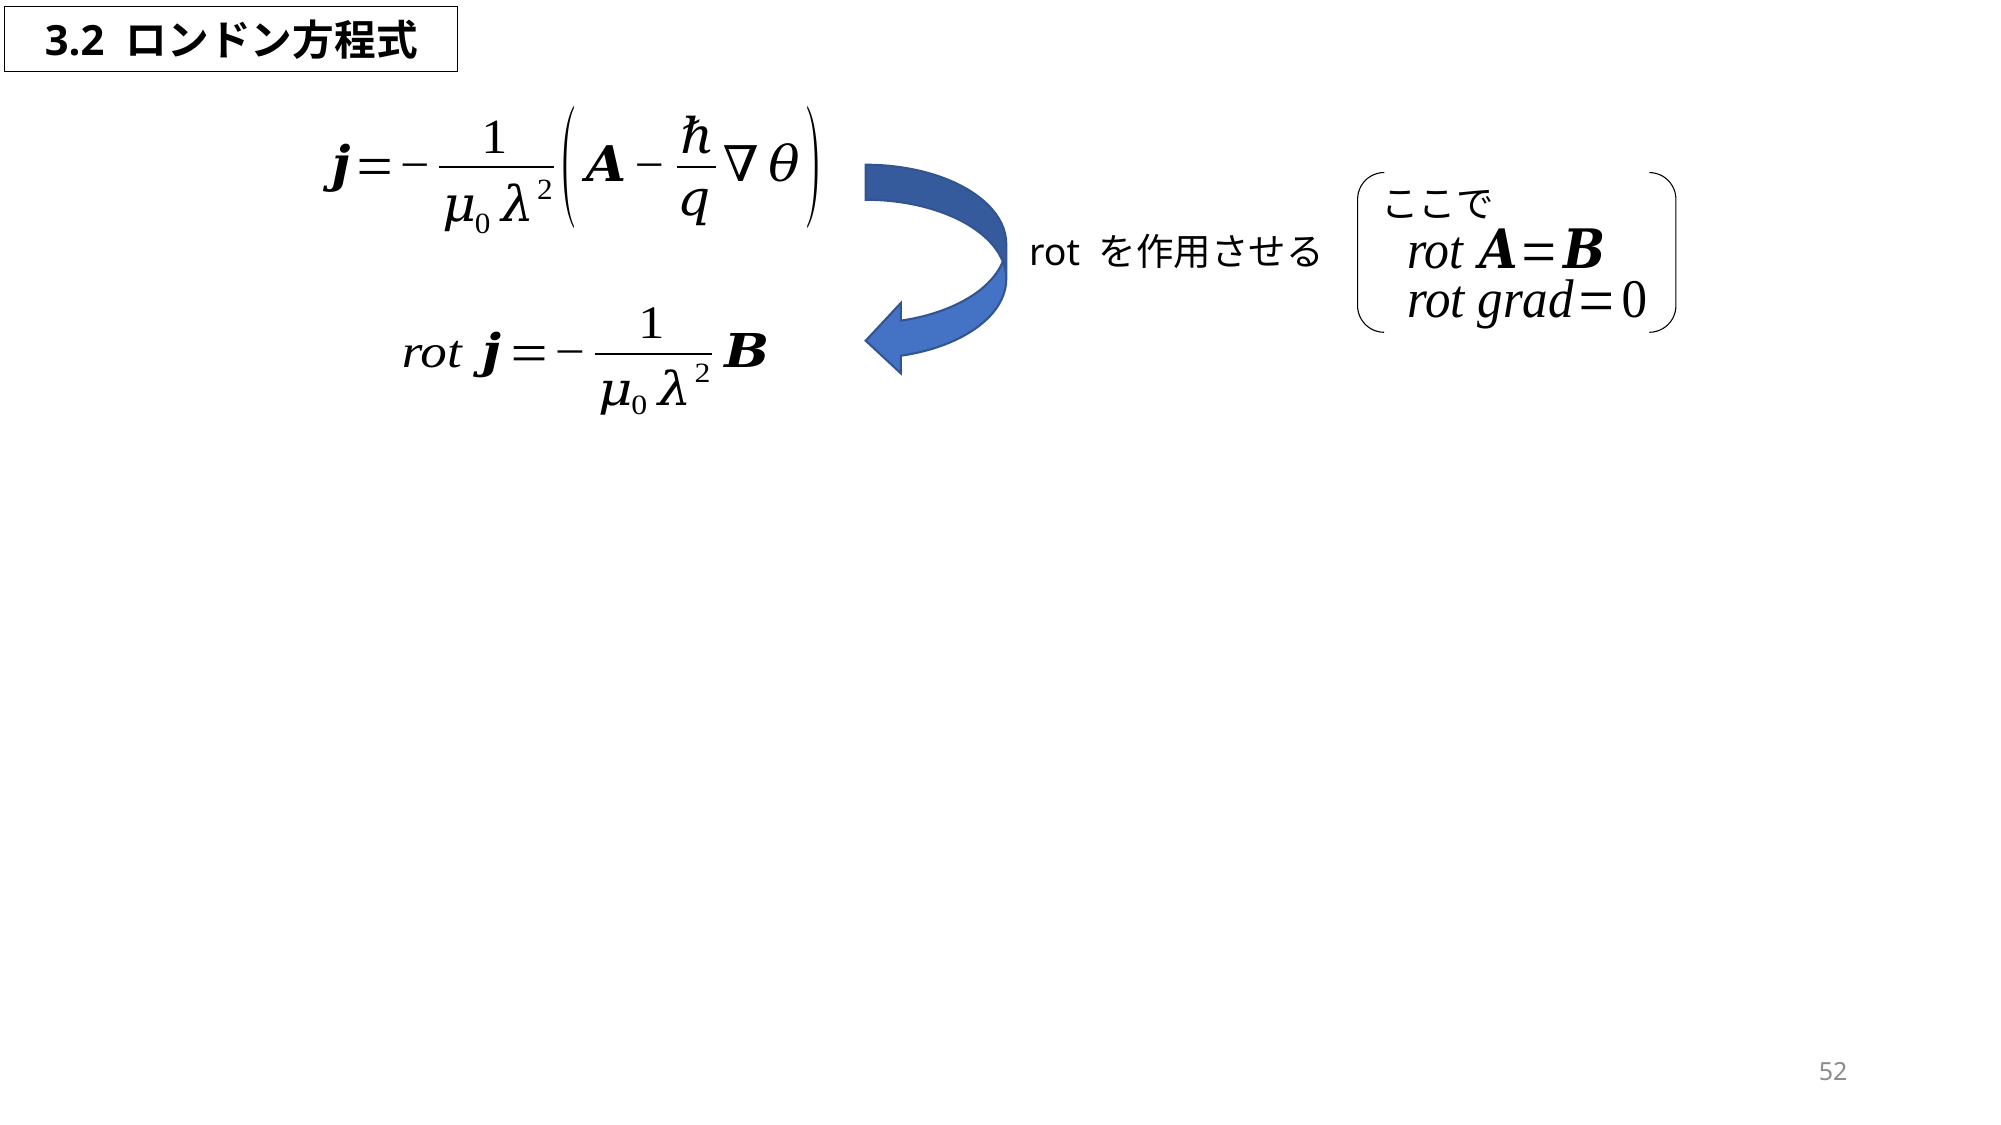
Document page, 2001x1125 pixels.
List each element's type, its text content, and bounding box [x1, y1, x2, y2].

text_box [864, 163, 1008, 376]
slide_number 52 [1412, 1042, 1863, 1103]
text_box [1357, 171, 1677, 333]
text_box 3.2 ロンドン方程式 [4, 6, 458, 72]
text_box ここで [1366, 172, 1376, 178]
text_box rot を作用させる [1014, 220, 1339, 281]
